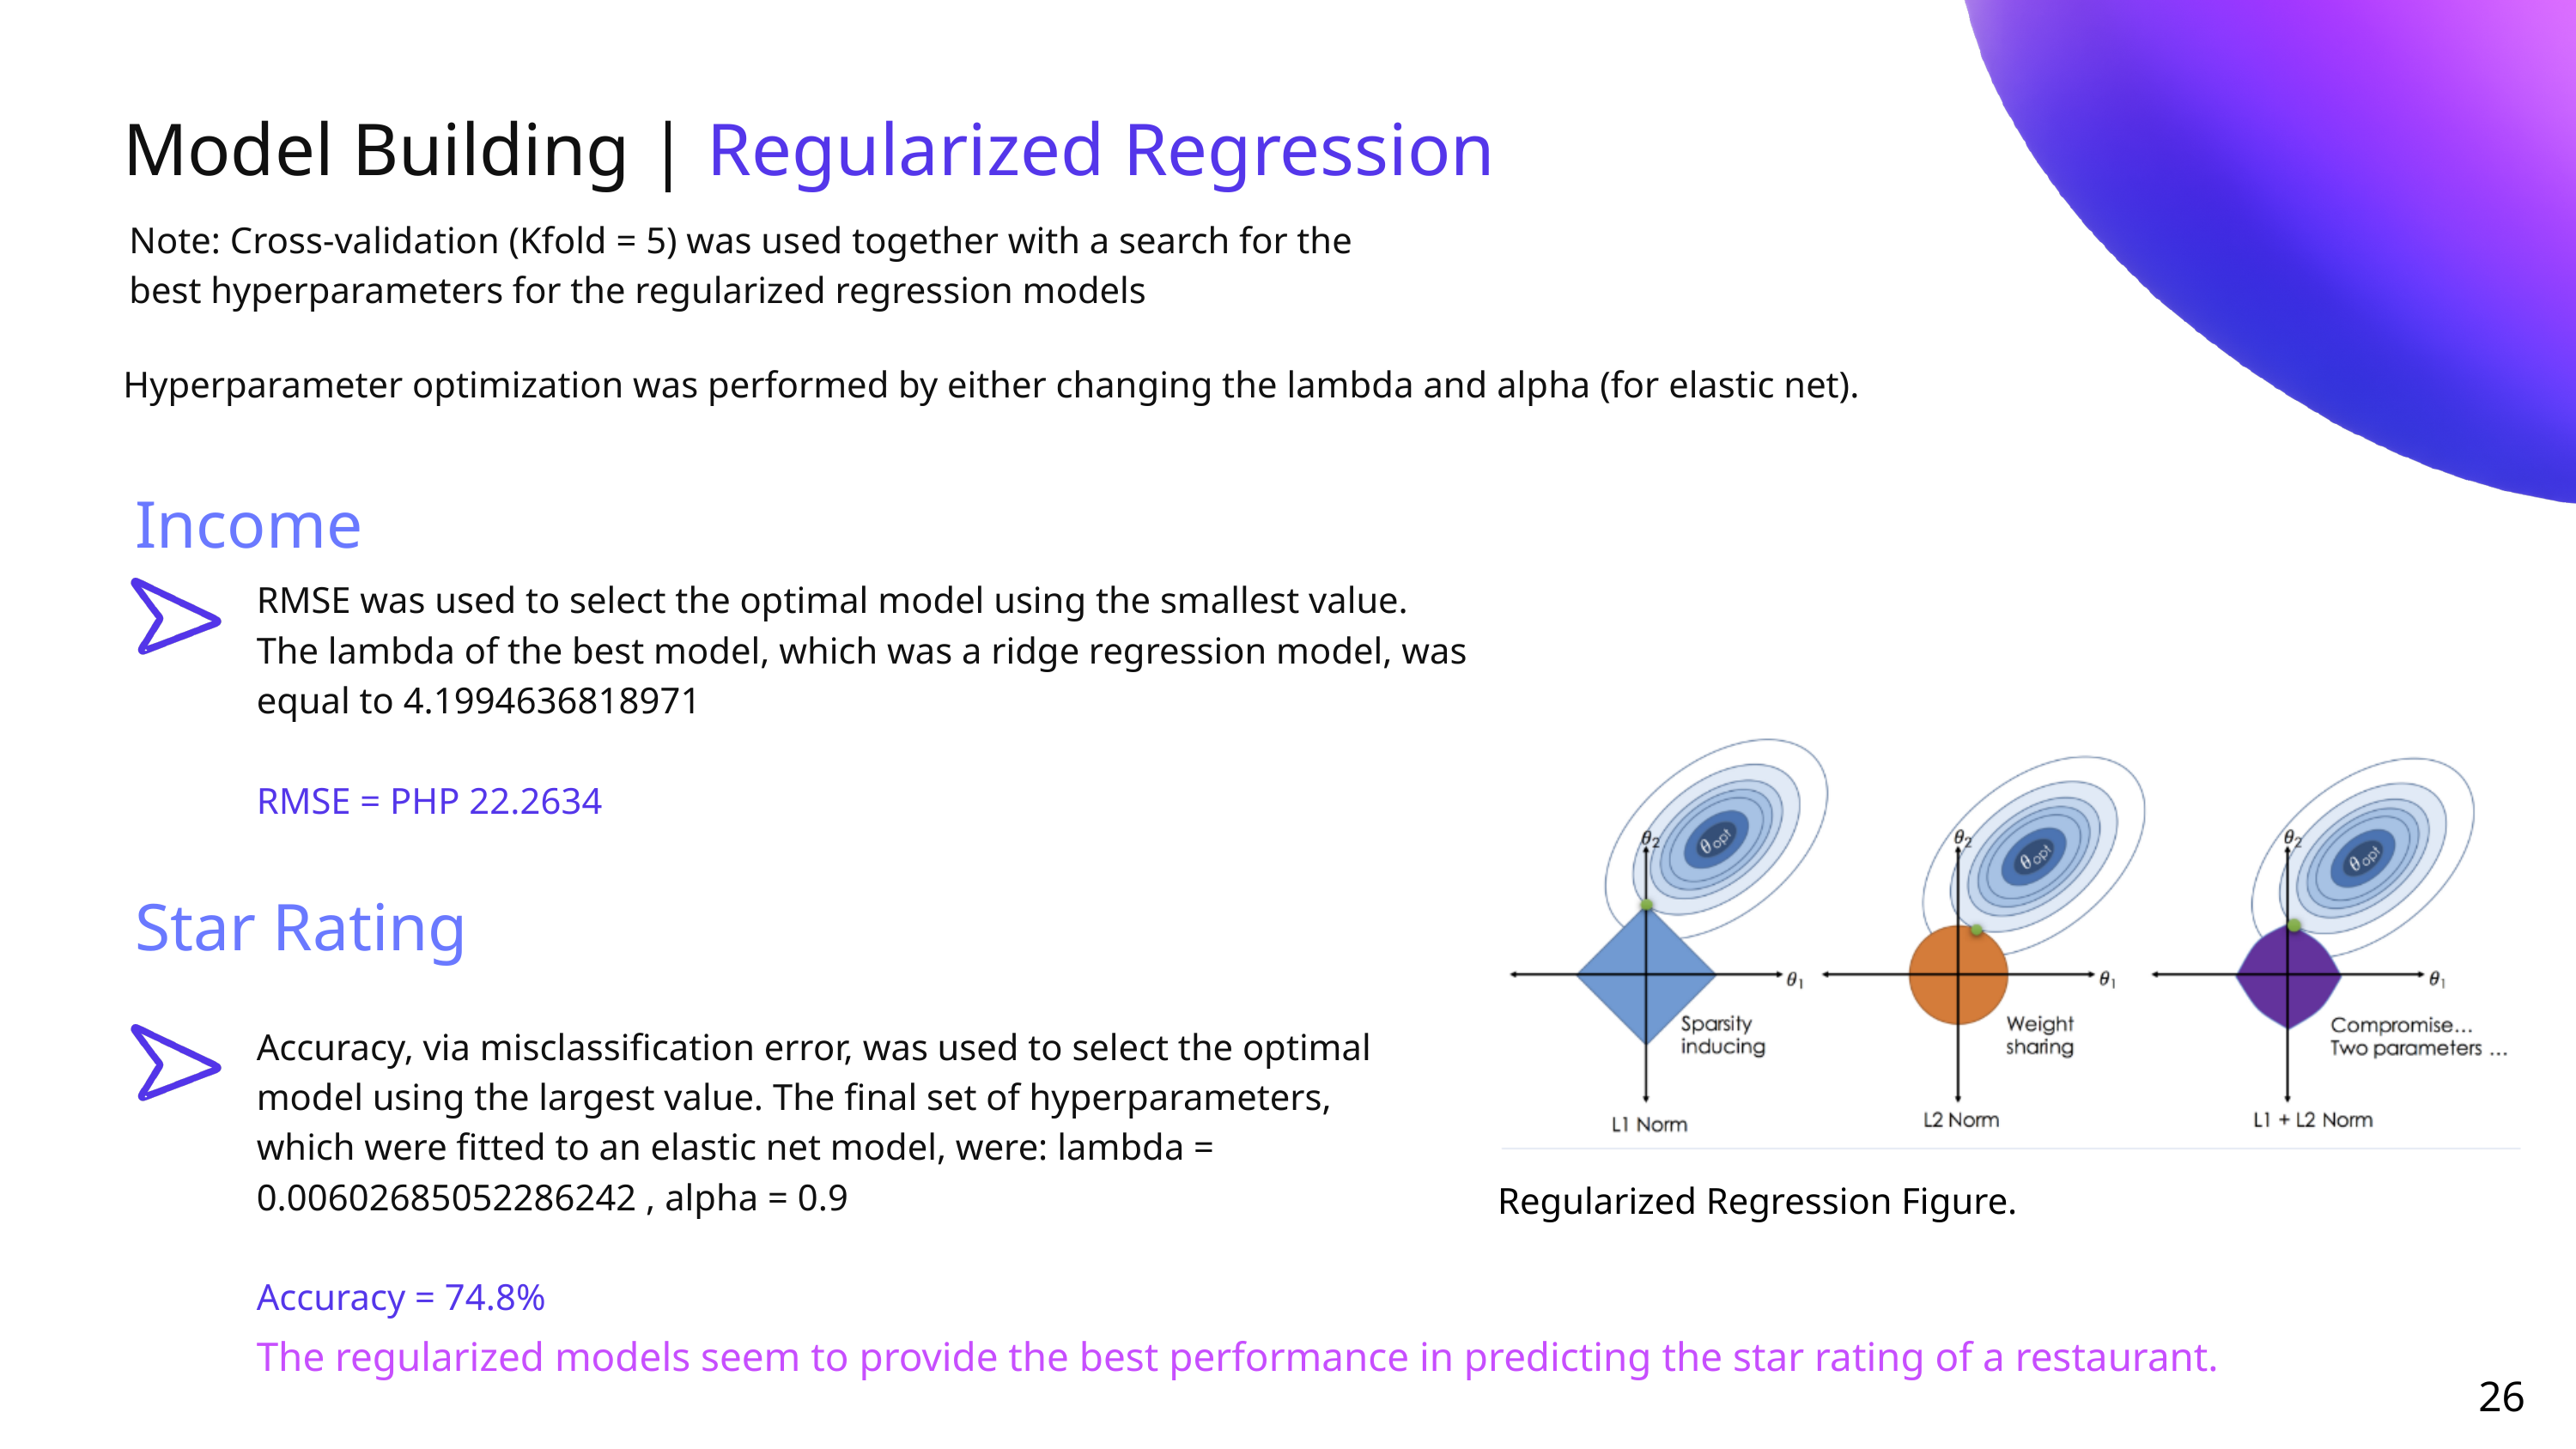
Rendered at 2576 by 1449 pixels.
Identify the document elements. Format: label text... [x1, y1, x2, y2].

text_box Hyperparameter optimization was performed by either changing the lambda and alpha (for elastic net). [123, 355, 2062, 405]
text_box [129, 576, 222, 656]
text_box 26 [0, 1362, 2526, 1421]
text_box Regularized Regression Figure. [1477, 1171, 2038, 1222]
text_box Model Building | Regularized Regression [123, 104, 2492, 190]
text_box Star Rating [135, 885, 611, 963]
text_box Income [135, 483, 611, 561]
text_box RMSE was used to select the optimal model using the smallest value. The lambda of the best model, which was a ridge regression model, was equal to 4.1994636818971 RMSE = PHP 22.2634 [256, 570, 1478, 822]
text_box Accuracy, via misclassification error, was used to select the optimal model using the largest value. The final set of hyperparameters, which were fitted to an elastic net model, were: lambda = 0.00602685052286242 , alpha = 0.9 Accuracy = 74.8% [256, 1017, 1435, 1319]
text_box The regularized models seem to provide the best performance in predicting the star rating of a restaurant. [256, 1324, 2306, 1362]
text_box [1477, 686, 2539, 1150]
text_box [129, 1022, 222, 1102]
text_box [1947, 0, 2576, 514]
text_box Note: Cross-validation (Kfold = 5) was used together with a search for the best hyperparameters for the regularized regression models [129, 210, 1409, 355]
